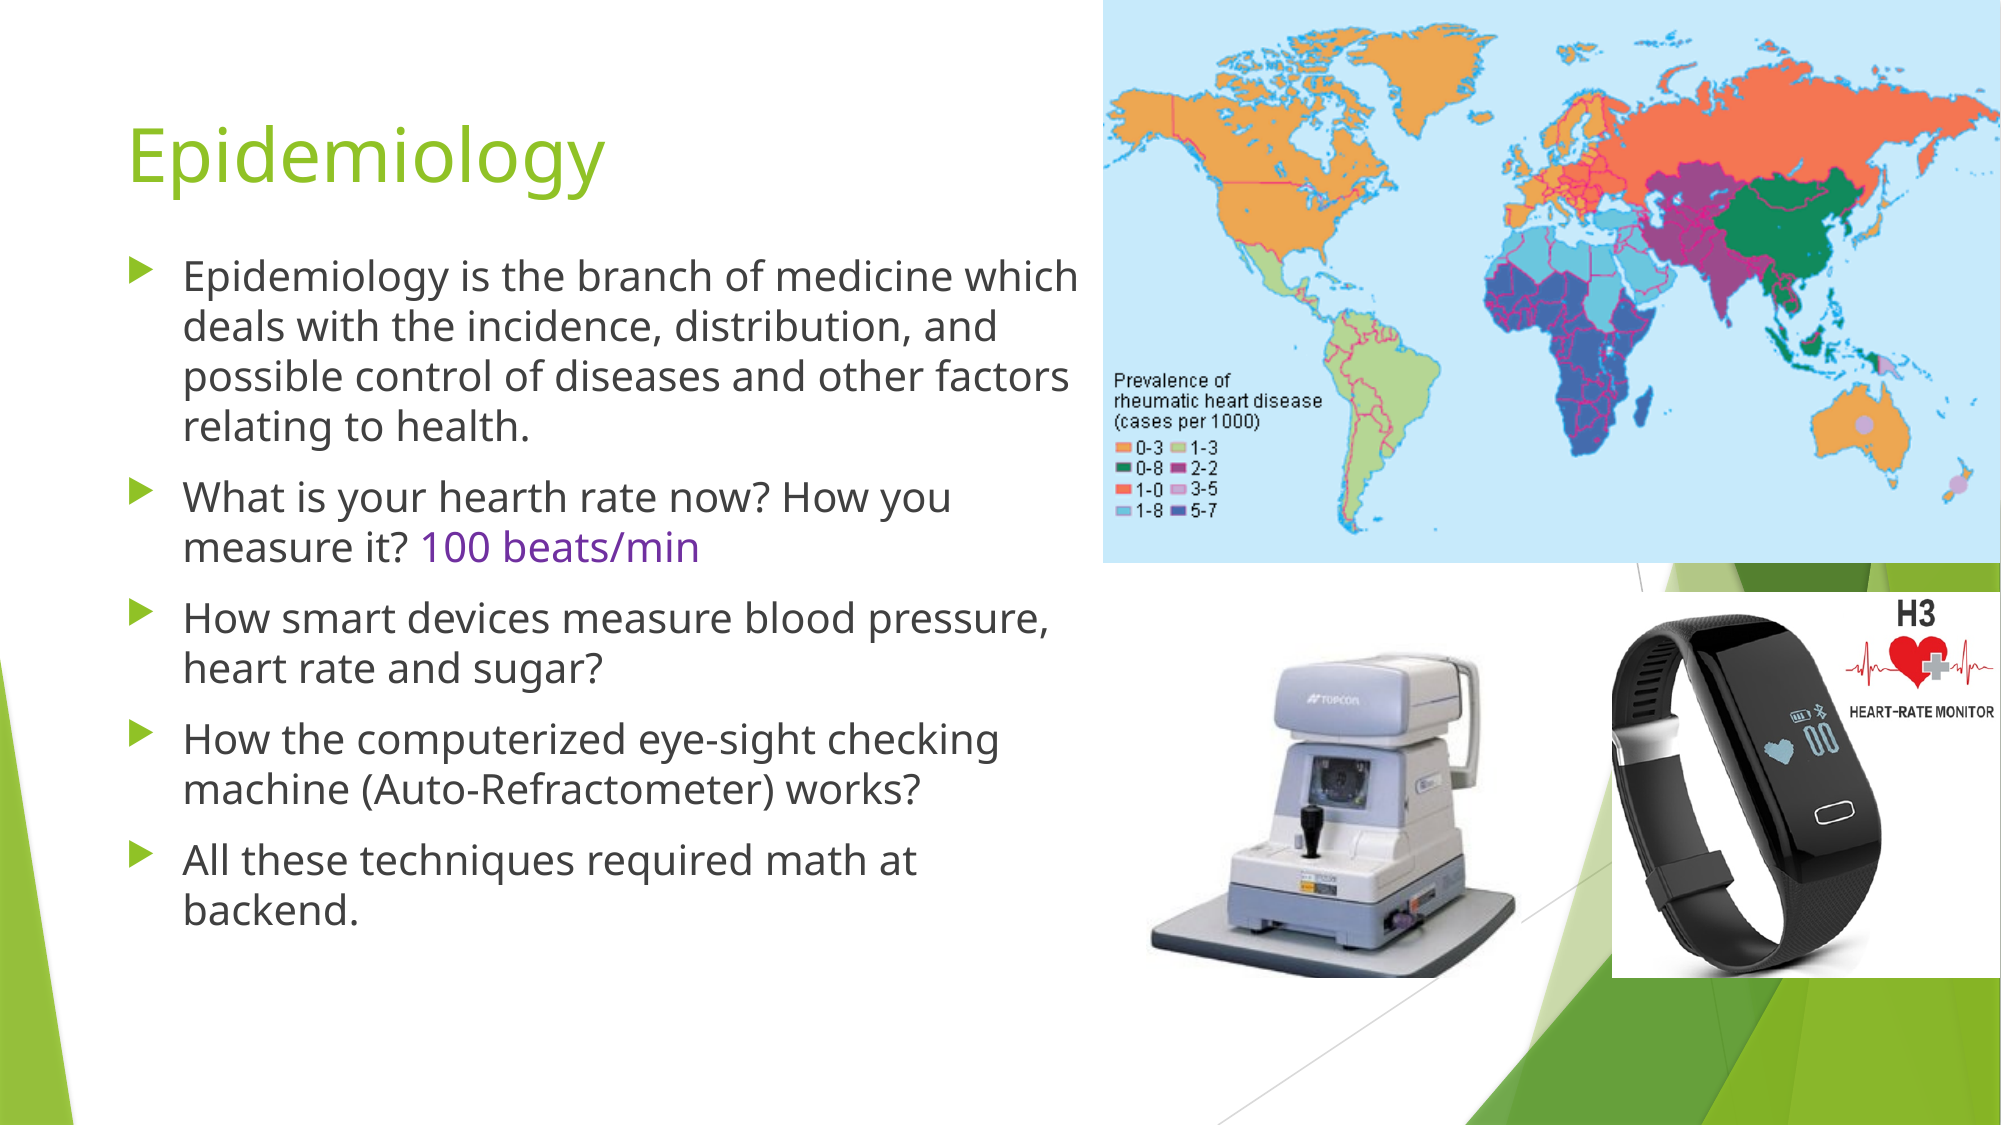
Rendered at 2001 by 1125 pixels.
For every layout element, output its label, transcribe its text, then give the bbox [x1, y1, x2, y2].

picture [1611, 591, 2000, 978]
list Epidemiology is the branch of medicine which deals with the incidence, distribution, and possible control of diseases and other factors relating to health. What is your hearth rate now? How you measure it? 100 beats/min How smart devices measure blood pressure, heart rate and sugar? How the computerized eye-sight checking machine (Auto-Refractometer) works? All these techniques required math at backend. [111, 241, 1104, 991]
picture [1145, 642, 1522, 978]
title Epidemiology [111, 99, 1097, 241]
picture [1102, 0, 2000, 563]
